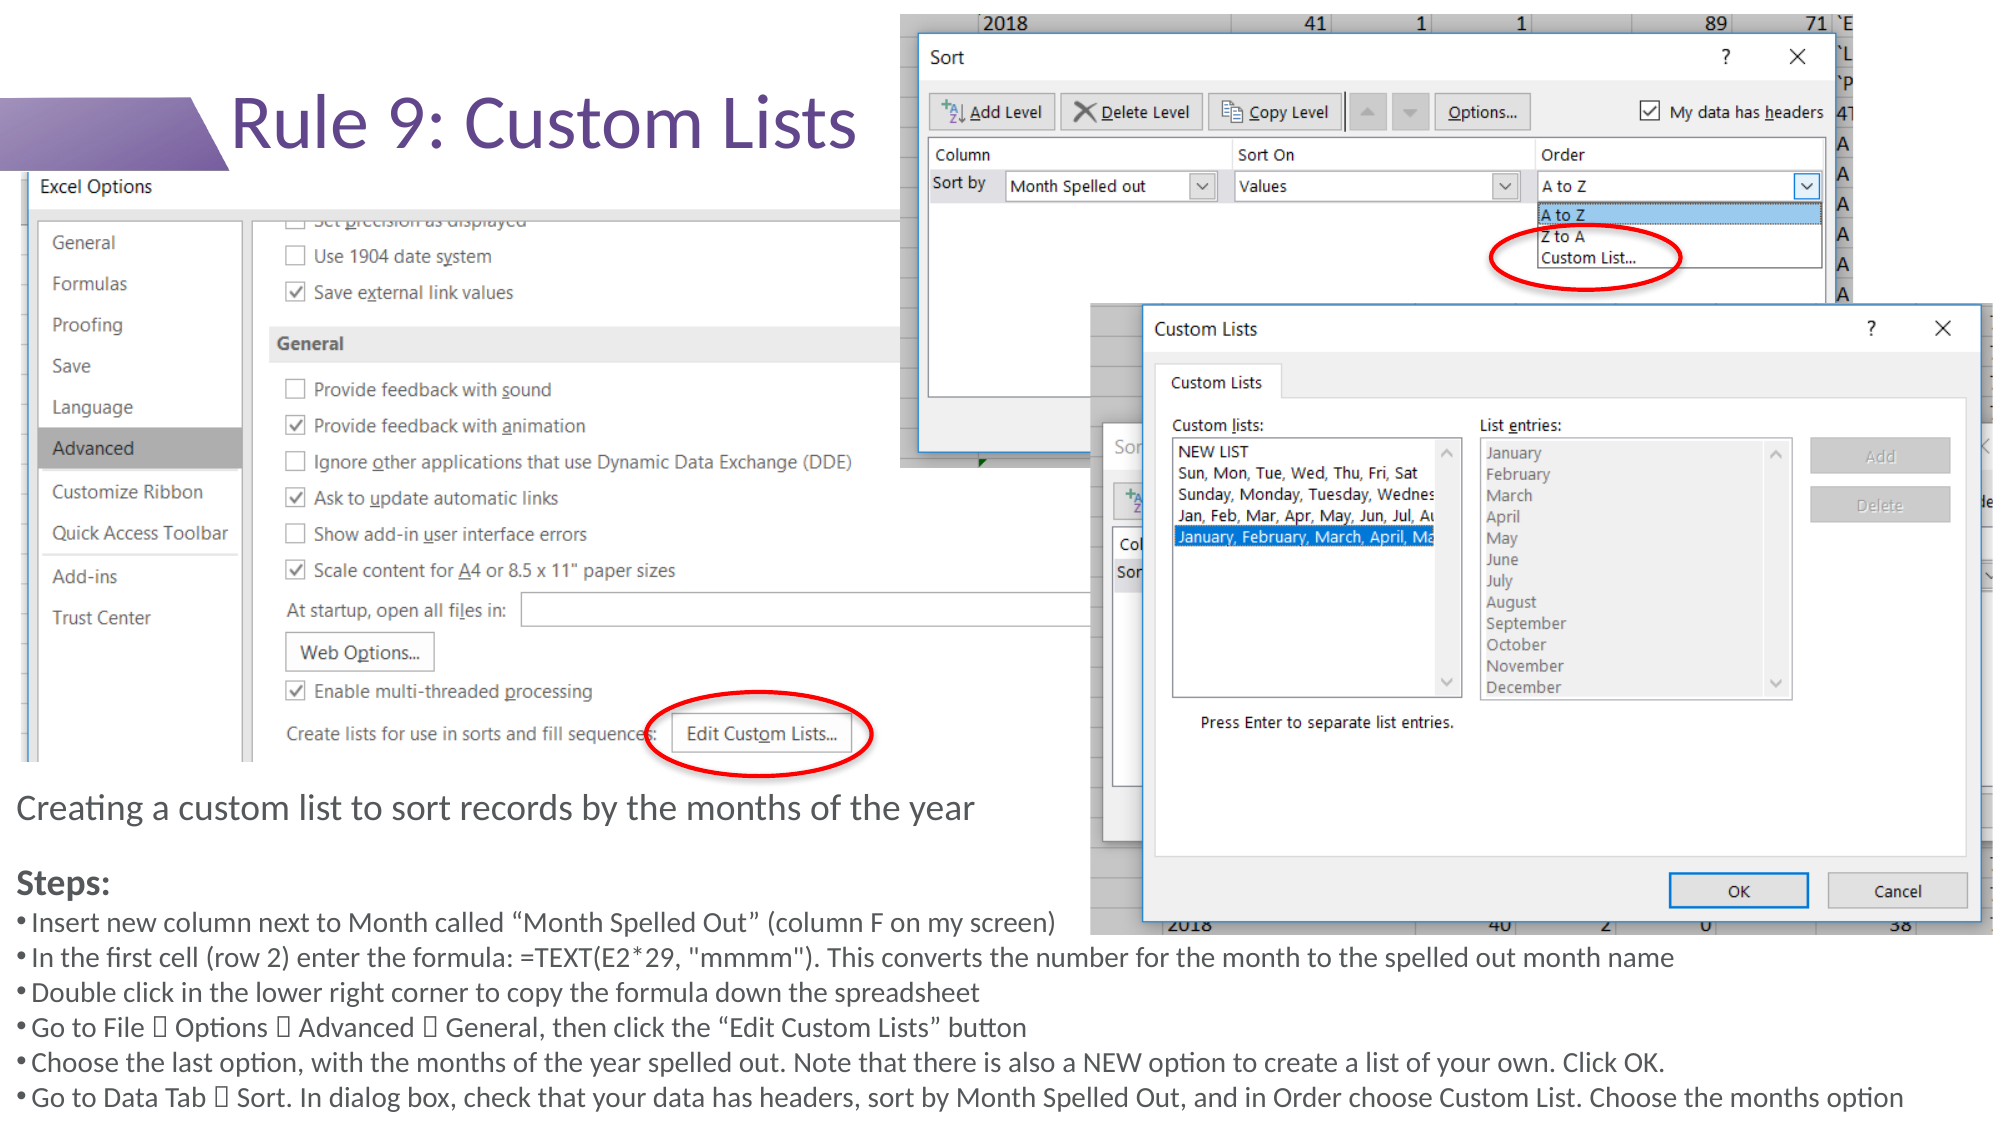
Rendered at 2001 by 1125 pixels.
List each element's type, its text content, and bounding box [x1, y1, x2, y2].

text_box [696, 770, 821, 777]
text_box Creating a custom list to sort records by the months of the year Steps: Insert new column next to Month called “Month Spelled Out” (column F on my screen) In the first cell (row 2) enter the formula: =TEXT(E2*29, "mmmm"). This converts the number for the month to the spelled out month name Double click in the lower right corner to copy the formula down the spreadsheet Go to File  Options  Advanced  General, then click the “Edit Custom Lists” button Choose the last option, with the months of the year spelled out. Note that there is also a NEW option to create a list of your own. Click OK. Go to Data Tab  Sort. In dialog box, check that your data has headers, sort by Month Spelled Out, and in Order choose Custom List. Choose the months option [1, 775, 1992, 1121]
picture [20, 14, 1993, 935]
title Rule 9: Custom Lists [230, 85, 894, 171]
